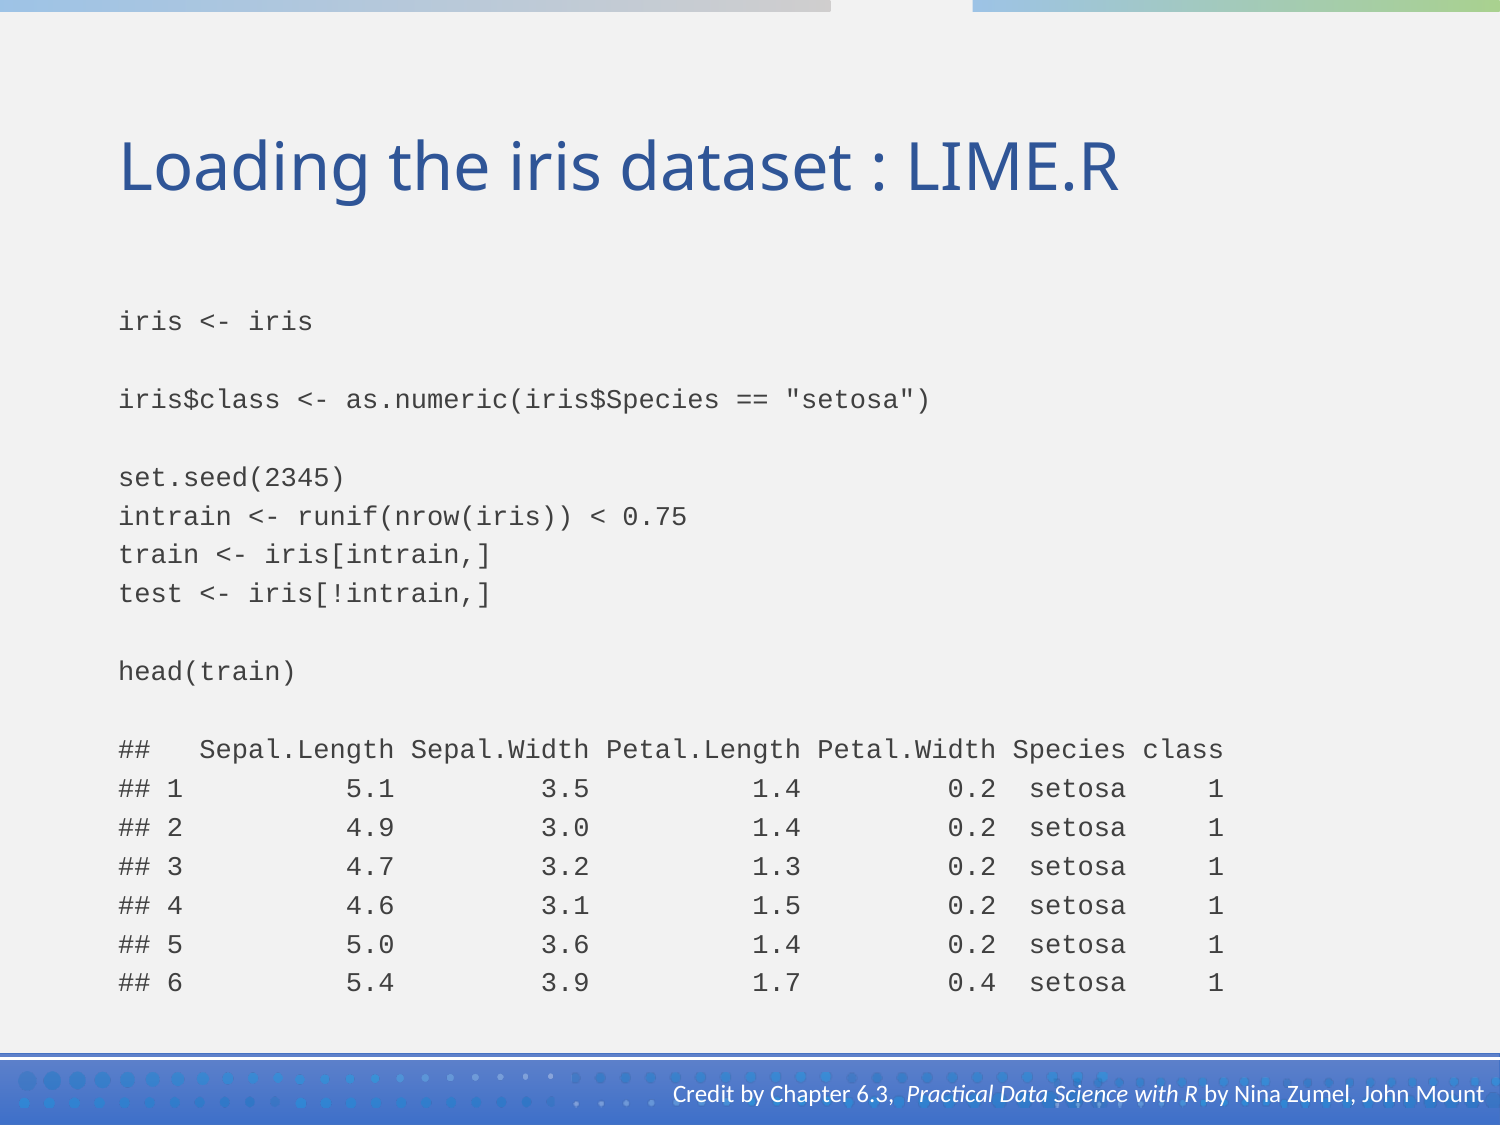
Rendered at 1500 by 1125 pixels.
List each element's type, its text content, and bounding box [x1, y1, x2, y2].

text_box Credit by Chapter 6.3, Practical Data Science with R by Nina Zumel, John Mount [597, 1070, 1500, 1116]
list iris <- iris iris$class <- as.numeric(iris$Species == "setosa") set.seed(2345) intrain <- runif(nrow(iris)) < 0.75 train <- iris[intrain,] test <- iris[!intrain,] head(train) ## Sepal.Length Sepal.Width Petal.Length Petal.Width Species class ## 1 5.1 3.5 1.4 0.2 setosa 1 ## 2 4.9 3.0 1.4 0.2 setosa 1 ## 3 4.7 3.2 1.3 0.2 setosa 1 ## 4 4.6 3.1 1.5 0.2 setosa 1 ## 5 5.0 3.6 1.4 0.2 setosa 1 ## 6 5.4 3.9 1.7 0.4 setosa 1 [103, 299, 1397, 1014]
title Loading the iris dataset : LIME.R [103, 59, 1397, 278]
